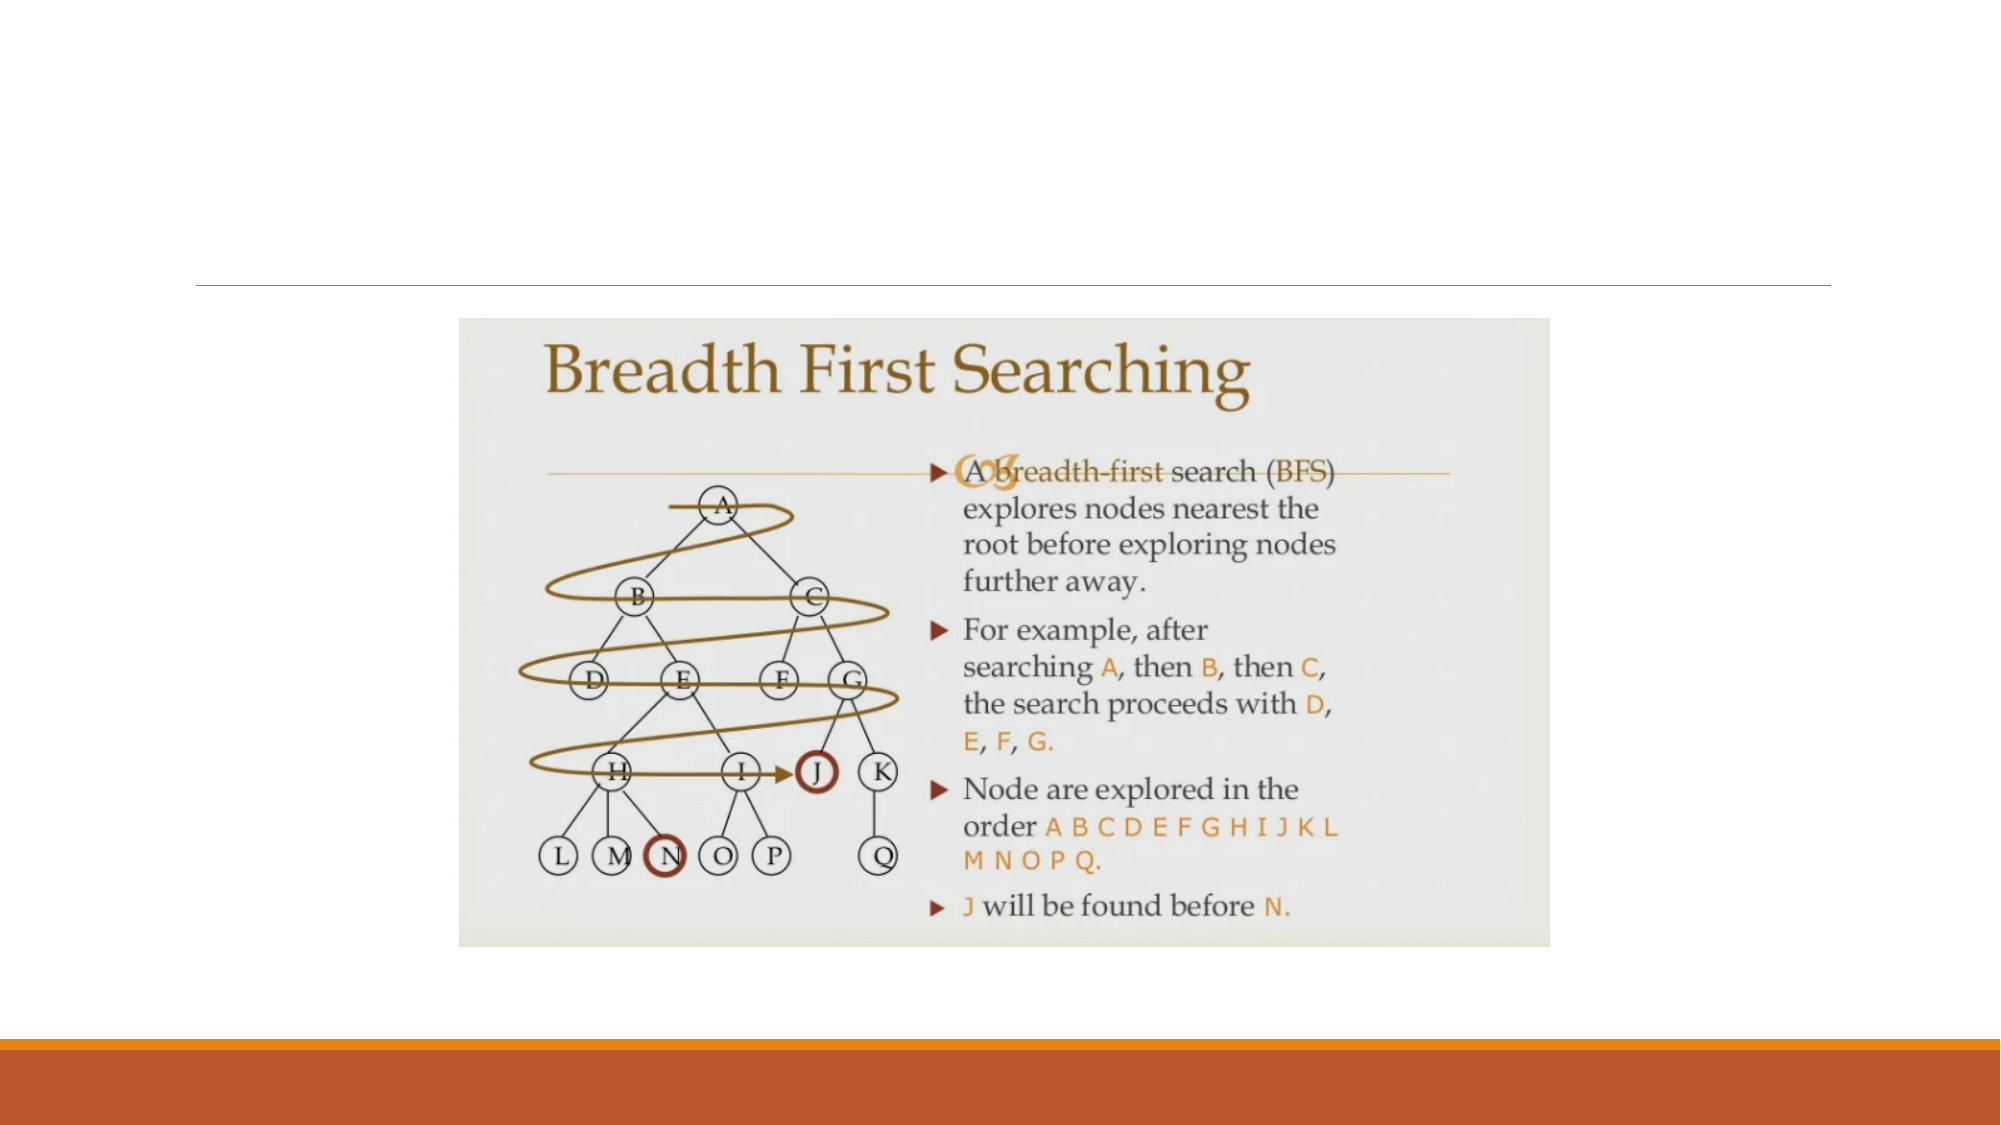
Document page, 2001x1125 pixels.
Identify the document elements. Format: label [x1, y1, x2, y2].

list [459, 318, 1551, 948]
